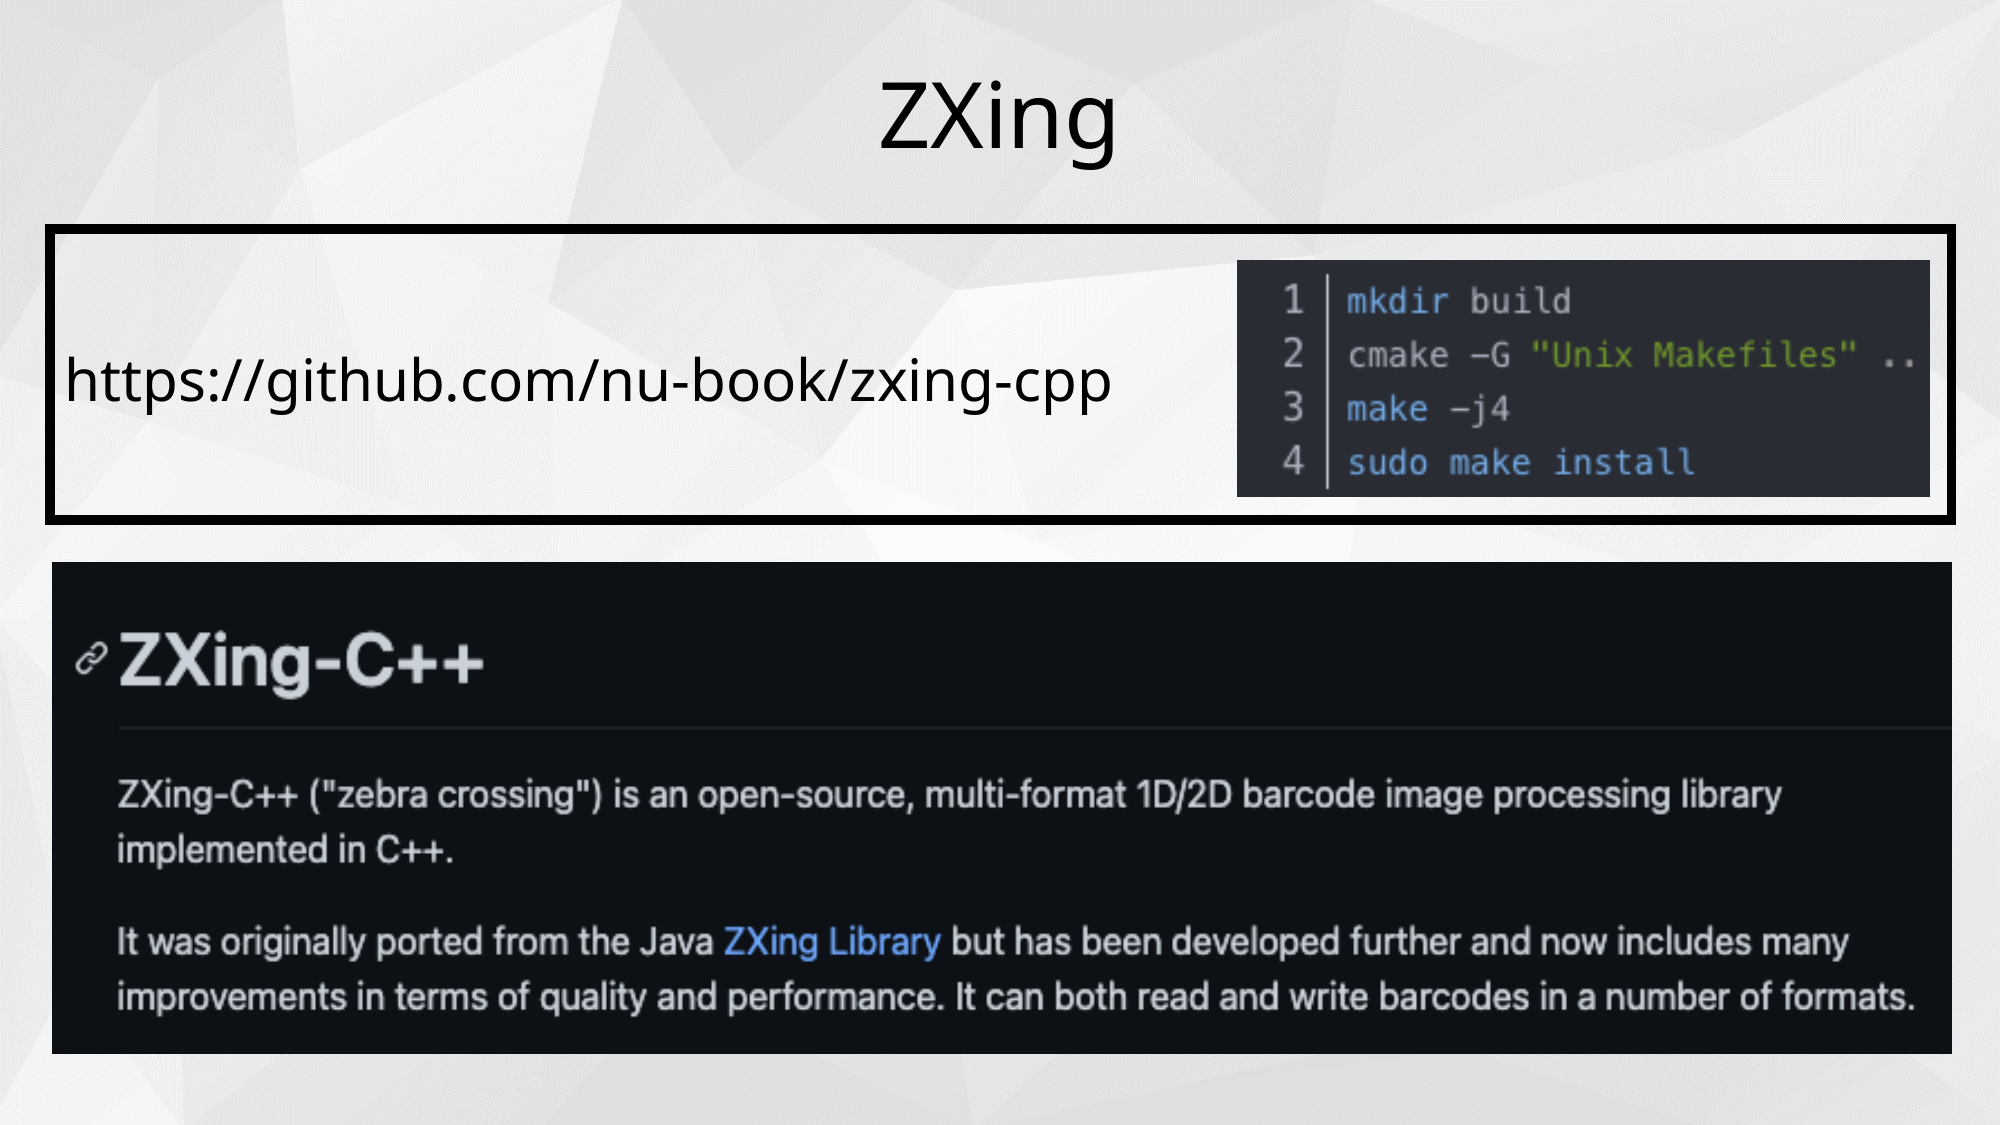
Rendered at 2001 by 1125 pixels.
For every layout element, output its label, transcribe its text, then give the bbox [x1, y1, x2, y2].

picture [1237, 260, 1930, 497]
text_box [49, 228, 1952, 521]
title ZXing [0, 0, 2000, 253]
picture [0, 253, 2000, 1125]
